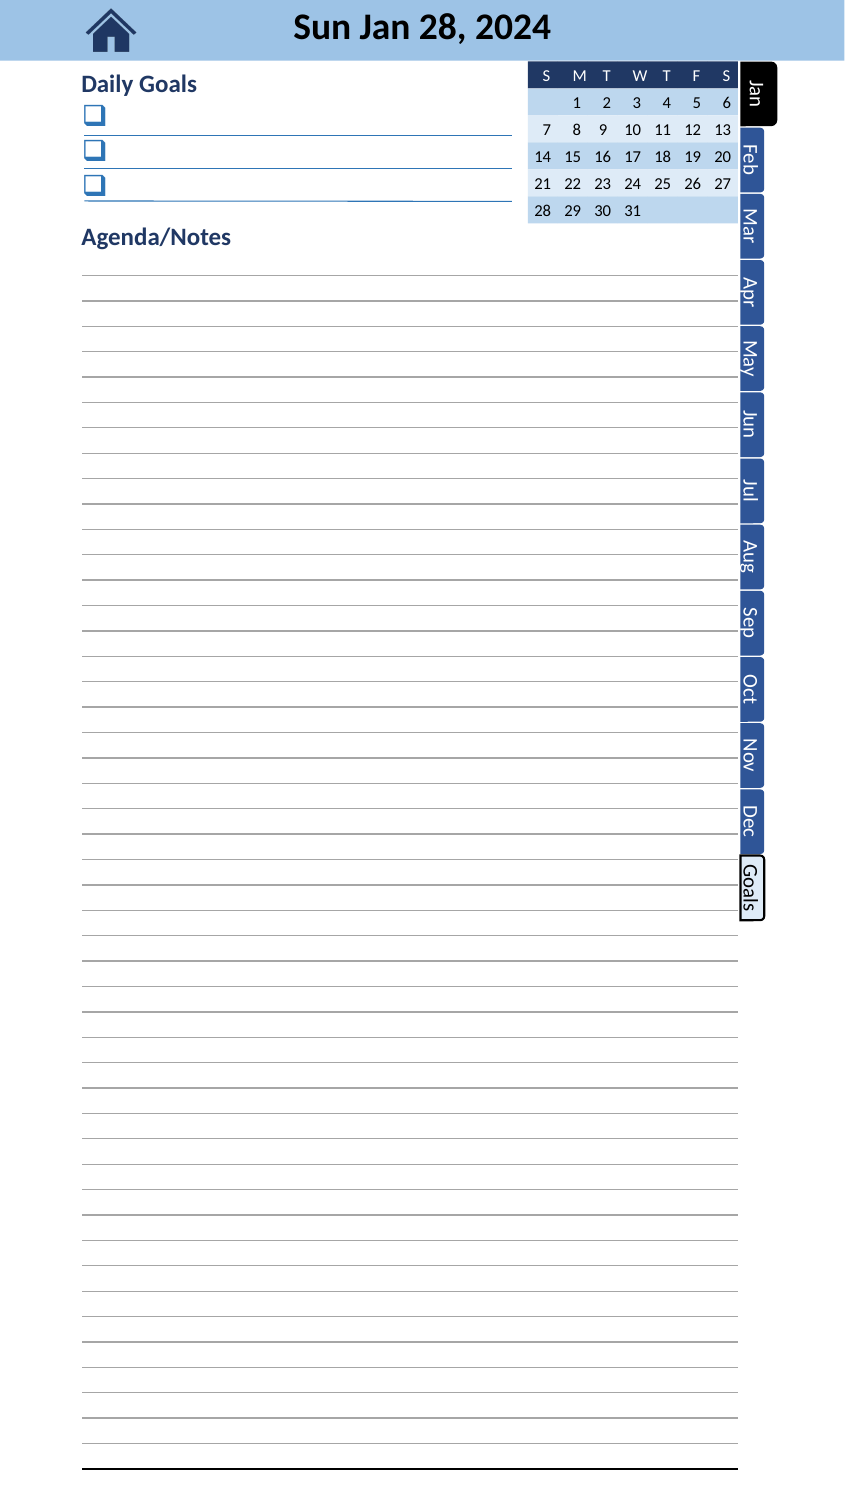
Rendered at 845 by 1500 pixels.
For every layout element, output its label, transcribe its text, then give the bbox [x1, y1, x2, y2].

picture [82, 1, 140, 59]
list Sun Jan 28, 2024 [190, 0, 655, 61]
